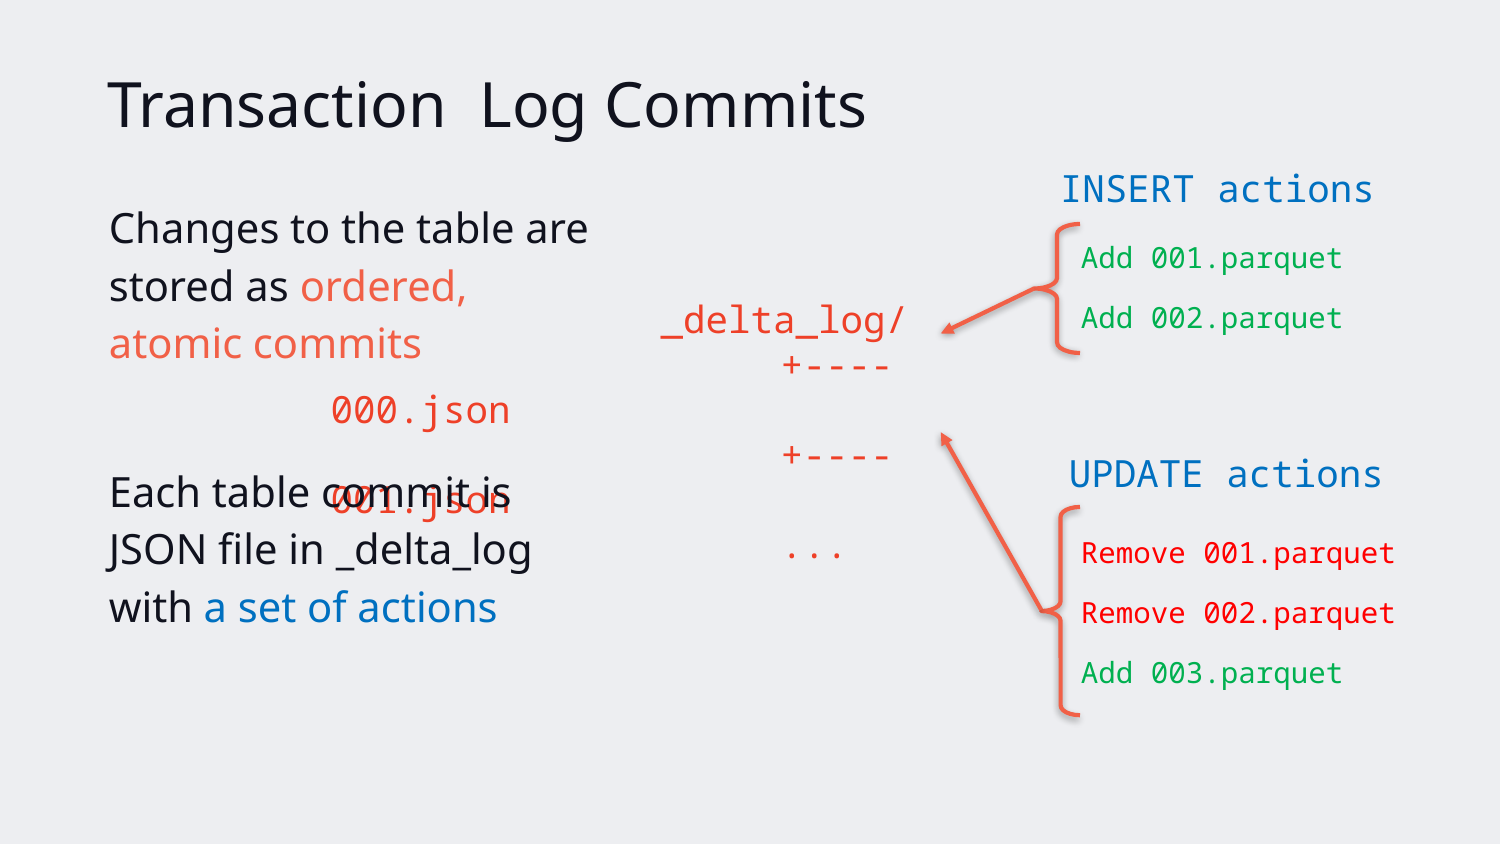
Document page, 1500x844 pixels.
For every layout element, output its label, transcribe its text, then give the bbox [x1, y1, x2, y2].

text_box [1054, 221, 1081, 356]
text_box | +---- _delta_log/ +---- 000.json +---- 001.json ... [610, 243, 1066, 573]
list Changes to the table are stored as ordered, atomic commits Each table commit is JSON file in _delta_log with a set of actions [93, 187, 610, 698]
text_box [940, 288, 1035, 334]
text_box INSERT actions [1045, 157, 1390, 218]
text_box Add 001.parquet Add 002.parquet [1066, 232, 1491, 384]
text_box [940, 431, 1042, 610]
text_box UPDATE actions [1066, 442, 1399, 503]
text_box [1046, 504, 1081, 718]
title Transaction Log Commits [92, 65, 1404, 138]
text_box Remove 001.parquet Remove 002.parquet Add 003.parquet [1065, 526, 1500, 760]
